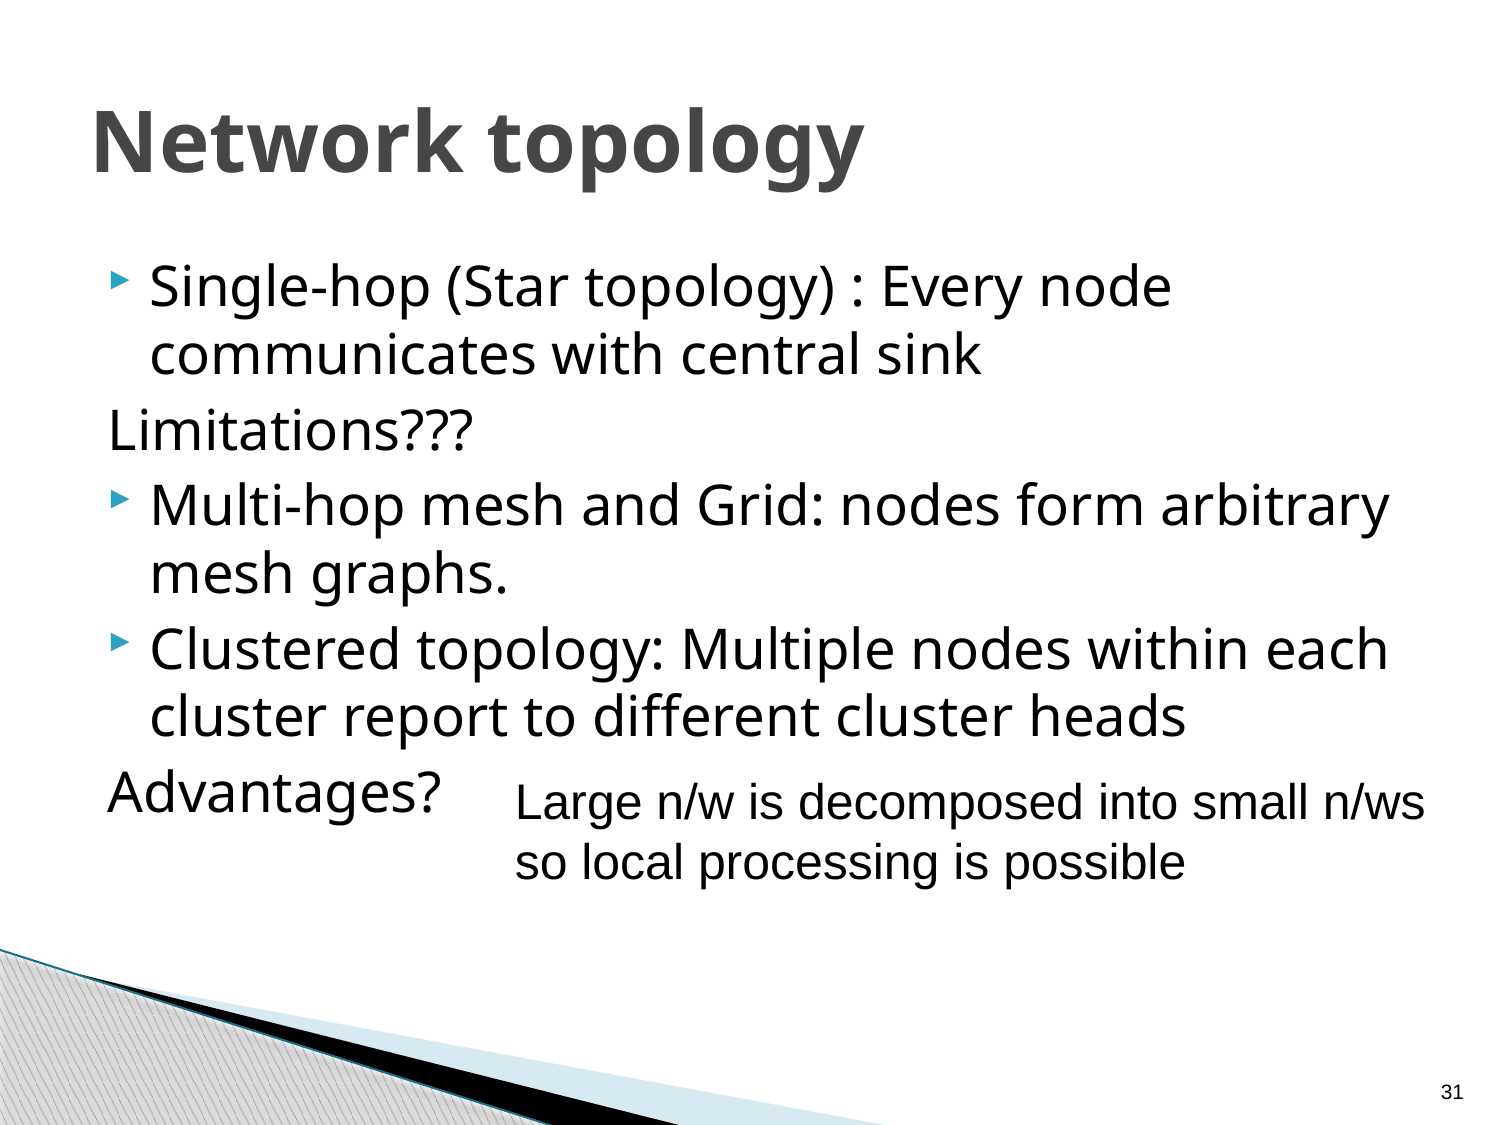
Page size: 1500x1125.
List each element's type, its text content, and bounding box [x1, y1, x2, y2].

title Network topology [75, 45, 1425, 233]
slide_number 31 [1418, 1051, 1479, 1112]
list Single-hop (Star topology) : Every node communicates with central sink Limitations??? Multi-hop mesh and Grid: nodes form arbitrary mesh graphs. Clustered topology: Multiple nodes within each cluster report to different cluster heads Advantages? [75, 243, 1425, 986]
text_box Large n/w is decomposed into small n/ws so local processing is possible [499, 762, 1475, 958]
